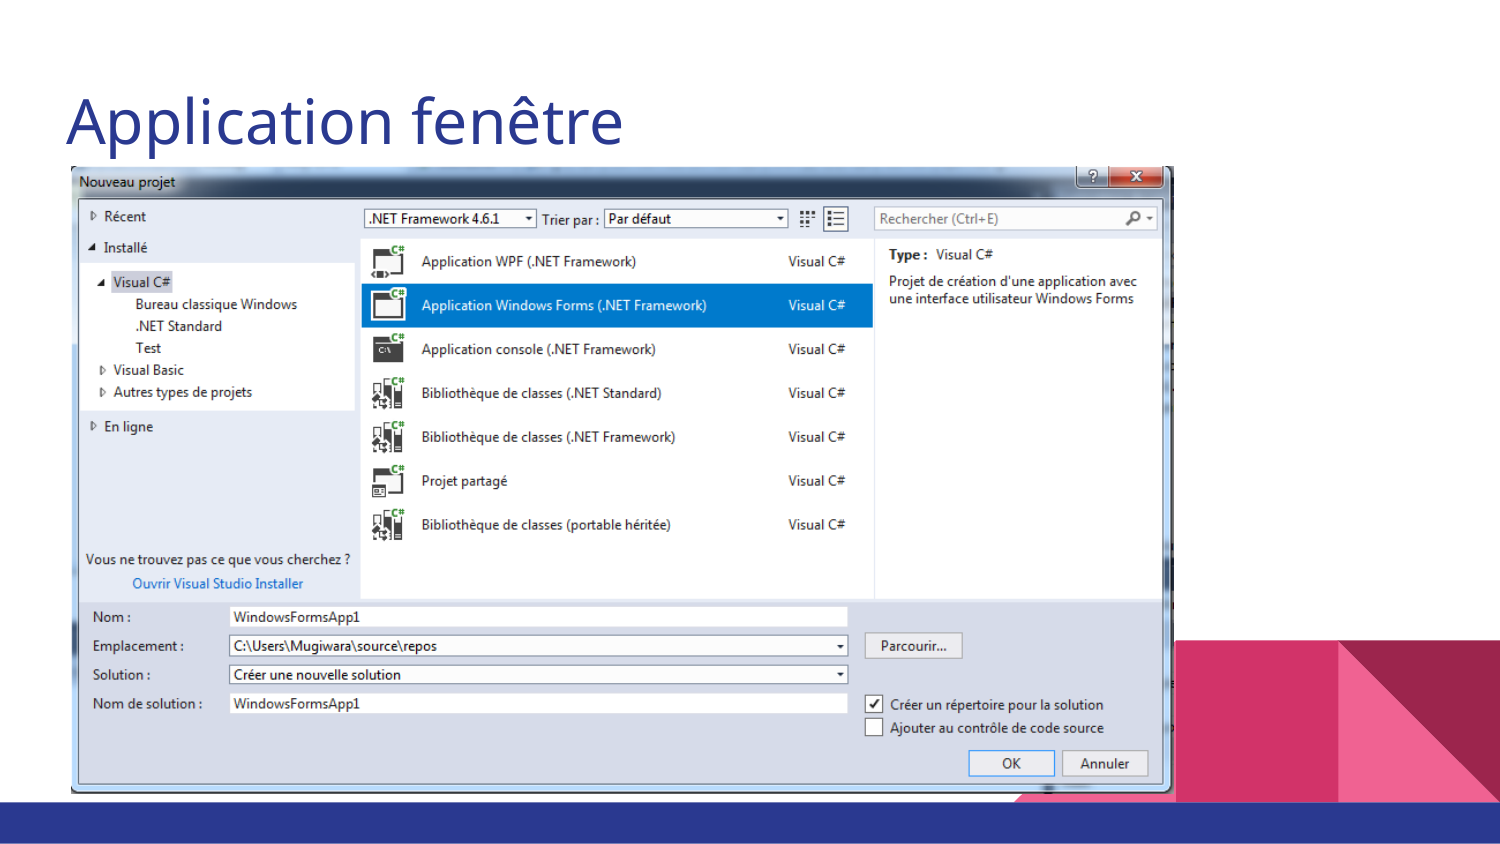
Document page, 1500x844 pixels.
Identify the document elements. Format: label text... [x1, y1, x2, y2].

picture [71, 166, 1174, 794]
title Application fenêtre [51, 67, 1449, 167]
